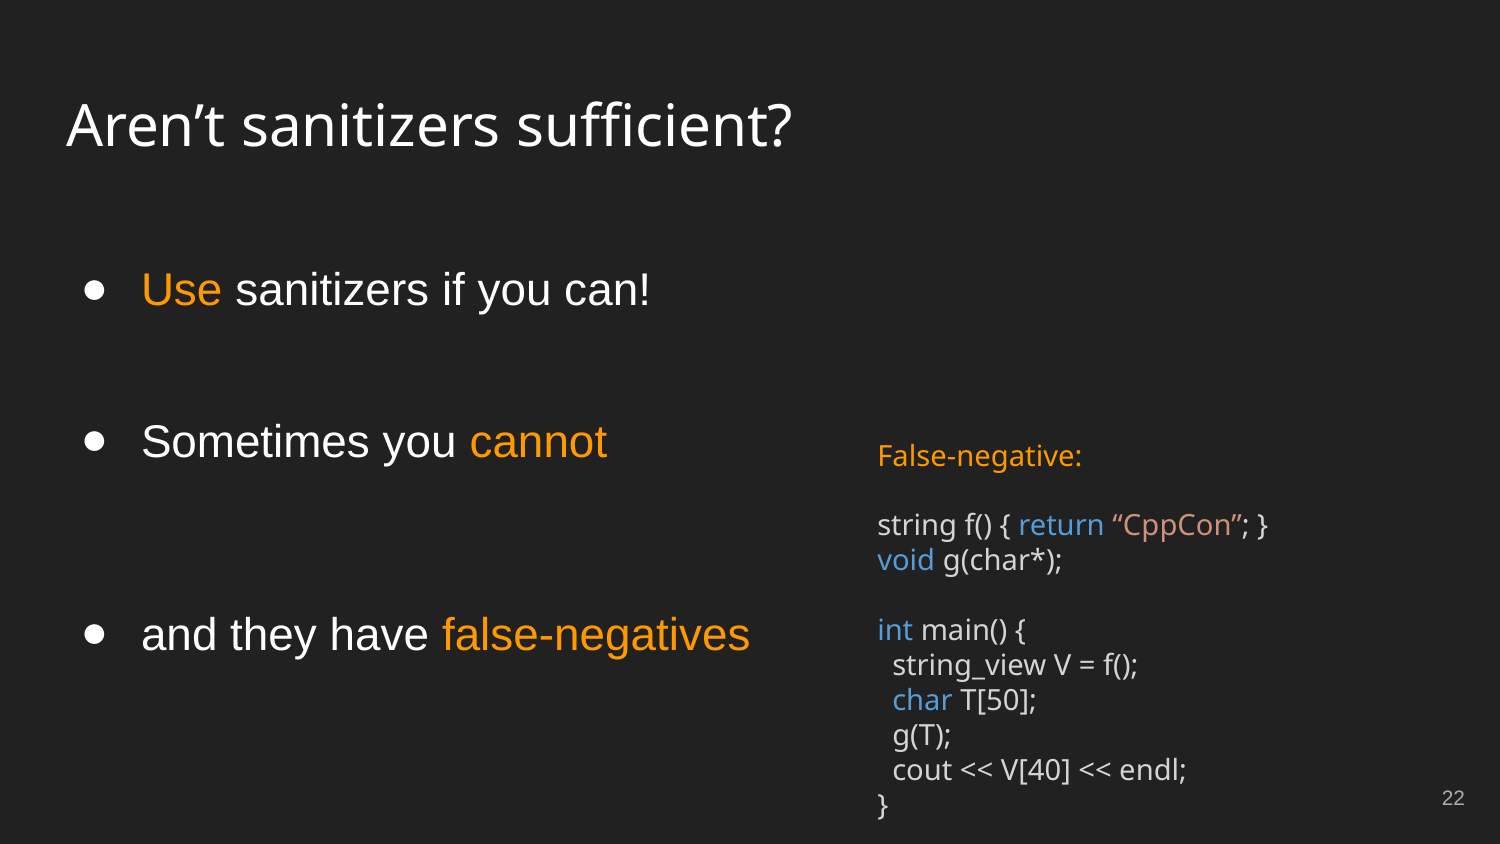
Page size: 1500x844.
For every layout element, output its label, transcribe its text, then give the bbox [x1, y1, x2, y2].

slide_number 22 [1389, 764, 1480, 830]
title Aren’t sanitizers sufficient? [51, 72, 1449, 167]
list Use sanitizers if you can! Sometimes you cannot and they have false-negatives [51, 236, 863, 524]
text_box False-negative: string f() { return “CppCon”; } void g(char*); int main() { string_view V = f(); char T[50]; g(T); cout << V[40] << endl; } [862, 421, 1438, 780]
